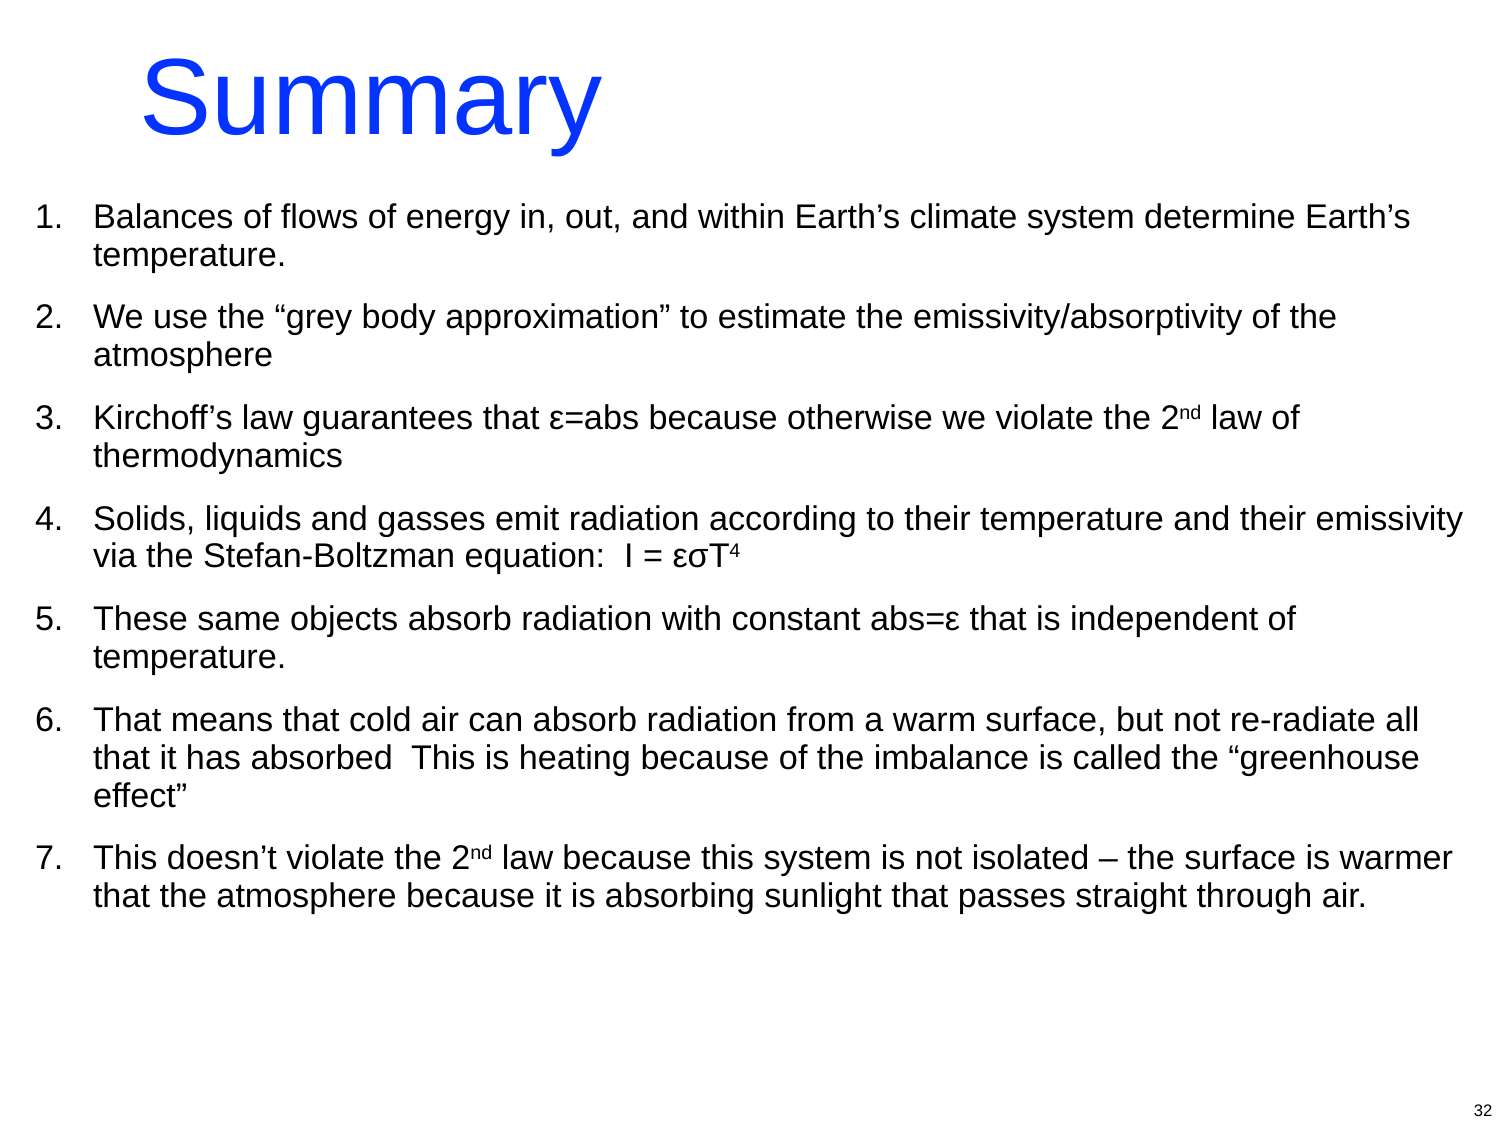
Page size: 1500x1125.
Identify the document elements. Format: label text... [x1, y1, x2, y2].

text_box Summary [127, 31, 646, 165]
text_box Balances of flows of energy in, out, and within Earth’s climate system determine Earth’s temperature. We use the “grey body approximation” to estimate the emissivity/absorptivity of the atmosphere Kirchoff’s law guarantees that ε=abs because otherwise we violate the 2nd law of thermodynamics Solids, liquids and gasses emit radiation according to their temperature and their emissivity via the Stefan-Boltzman equation: I = εσT4 These same objects absorb radiation with constant abs=ε that is independent of temperature. That means that cold air can absorb radiation from a warm surface, but not re-radiate all that it has absorbed This is heating because of the imbalance is called the “greenhouse effect” This doesn’t violate the 2nd law because this system is not isolated – the surface is warmer that the atmosphere because it is absorbing sunlight that passes straight through air. [20, 189, 1478, 963]
slide_number 32 [1464, 1090, 1500, 1125]
